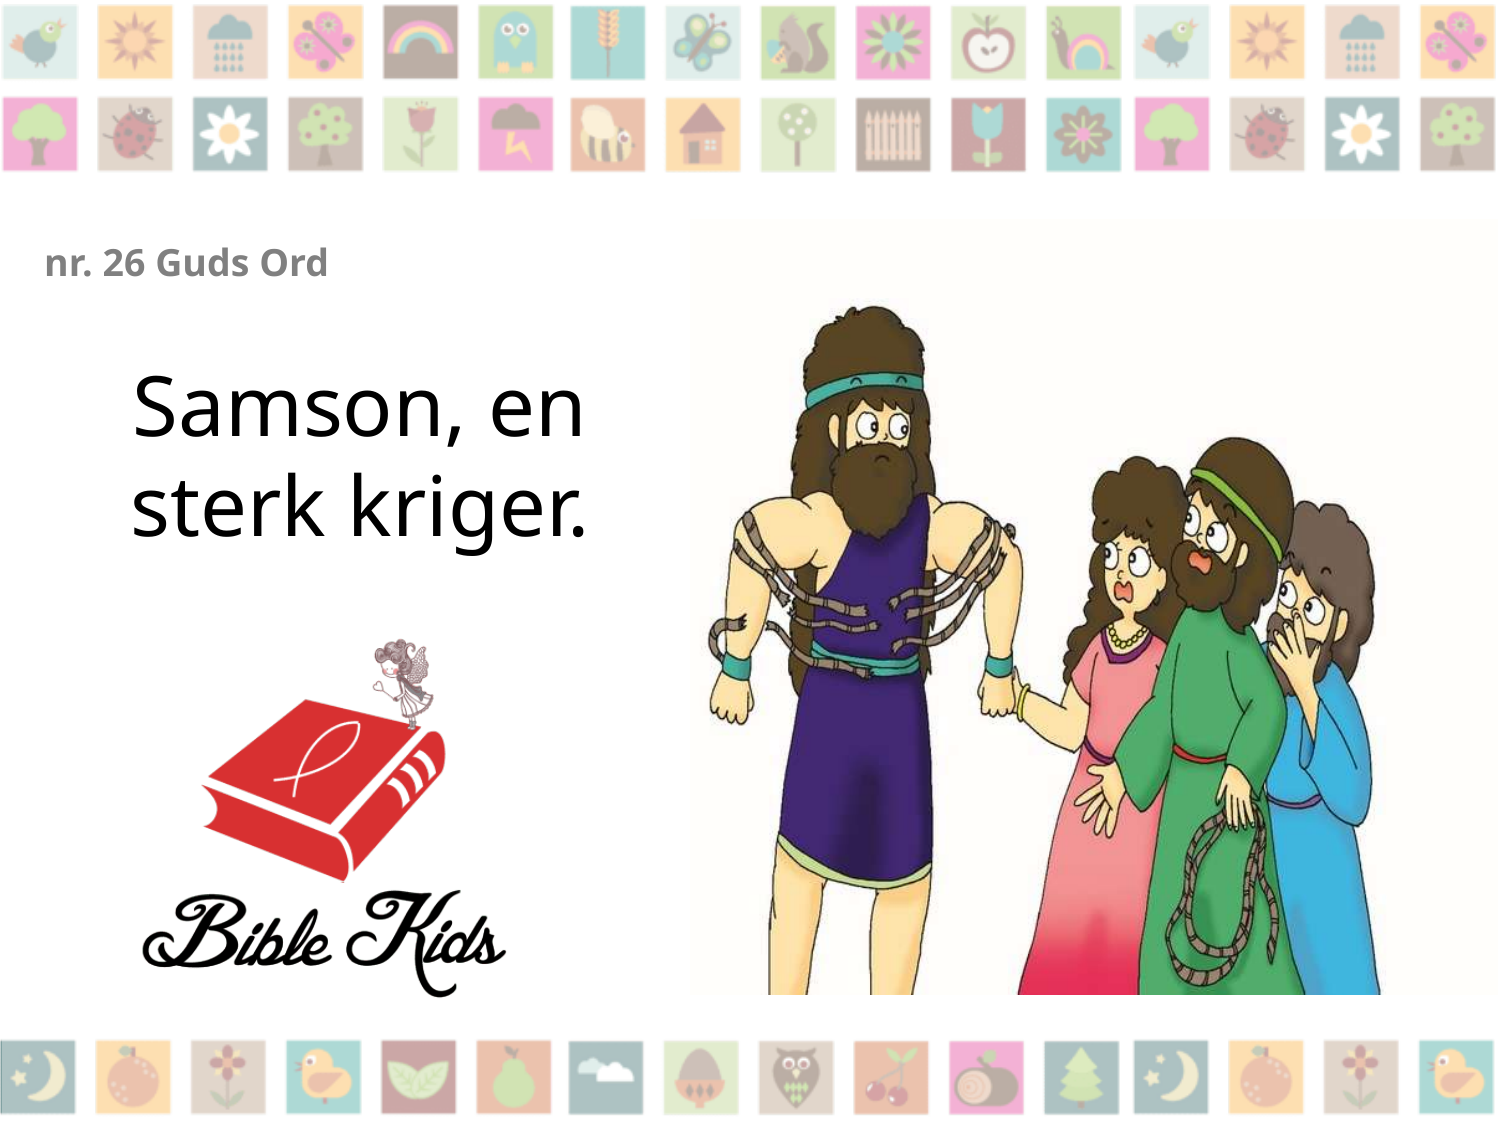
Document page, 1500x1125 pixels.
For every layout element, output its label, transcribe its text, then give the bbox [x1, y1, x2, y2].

picture [690, 219, 1498, 996]
text_box Samson, en sterk kriger. [29, 345, 685, 561]
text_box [0, 3, 1500, 181]
text_box nr. 26 Guds Ord [29, 231, 606, 292]
picture [117, 600, 544, 1027]
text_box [0, 1028, 1500, 1118]
